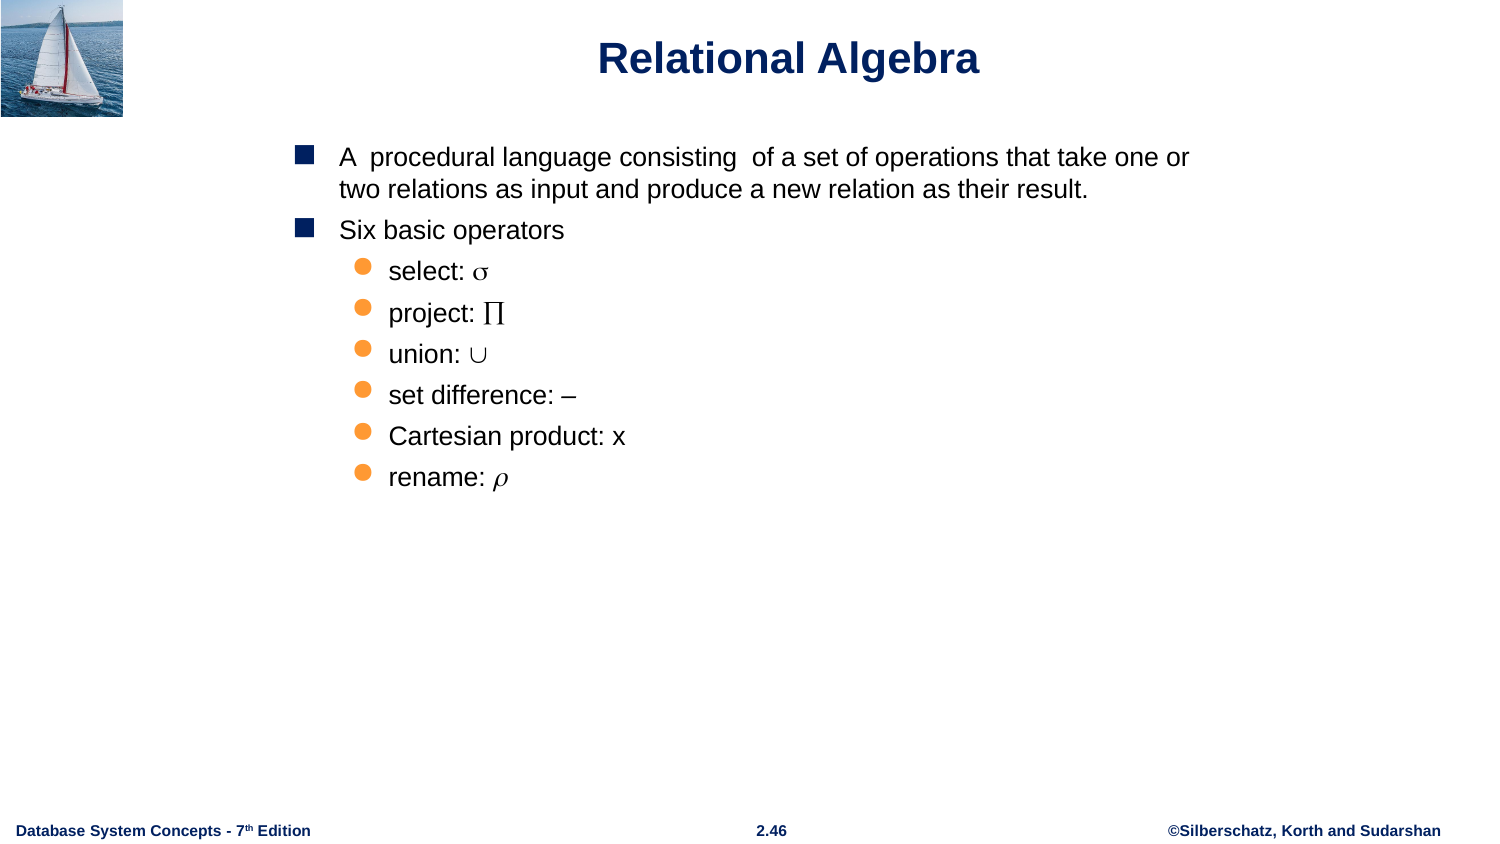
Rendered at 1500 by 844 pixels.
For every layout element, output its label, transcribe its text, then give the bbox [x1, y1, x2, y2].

picture [0, 0, 123, 117]
title Relational Algebra [125, 14, 1452, 90]
list A procedural language consisting of a set of operations that take one or two relations as input and produce a new relation as their result. Six basic operators select:  project:  union:  set difference: – Cartesian product: x rename:  [282, 132, 1212, 733]
